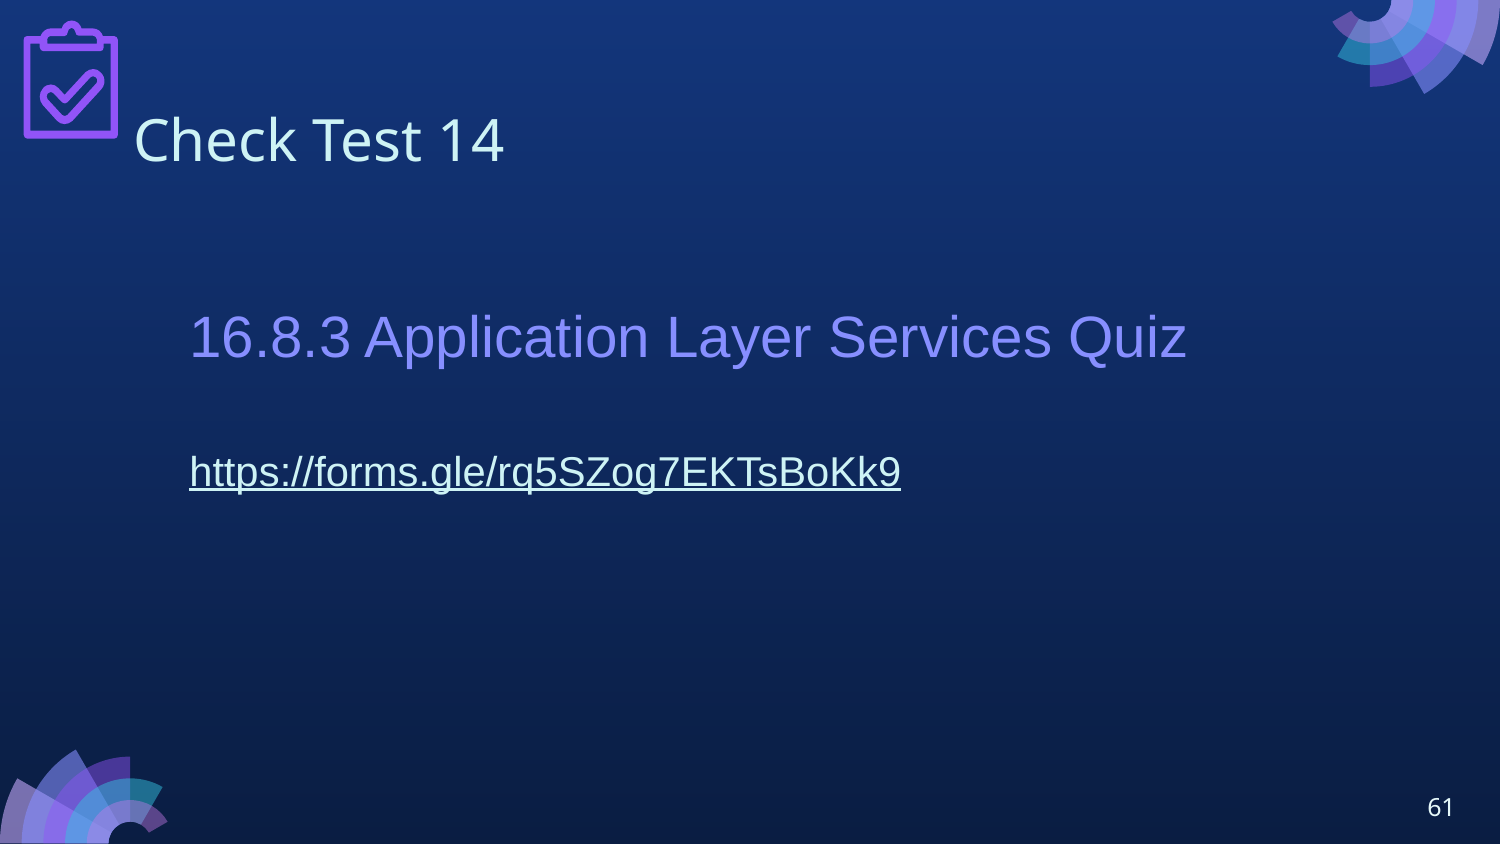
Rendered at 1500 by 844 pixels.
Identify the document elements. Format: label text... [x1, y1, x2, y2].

title Check Test 14 [118, 88, 1382, 183]
footer 61 [964, 786, 1471, 832]
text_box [23, 20, 119, 139]
text_box 16.8.3 Application Layer Services Quiz https://forms.gle/rq5SZog7EKTsBoKk9 [174, 219, 1463, 624]
